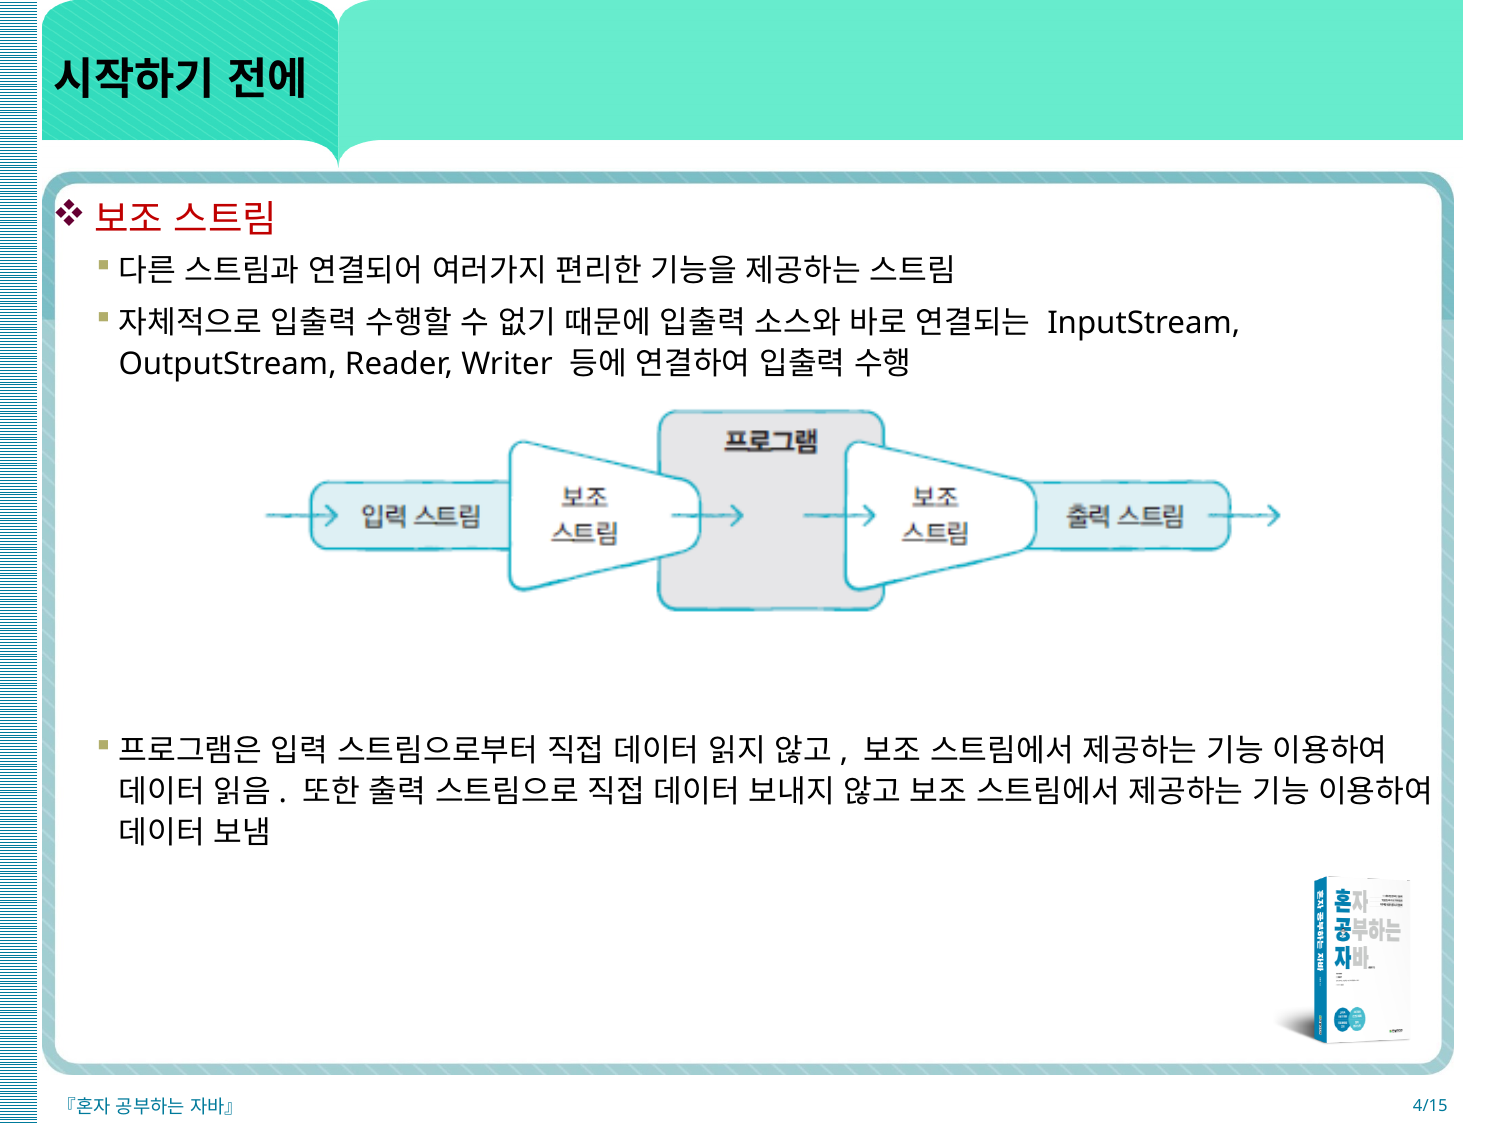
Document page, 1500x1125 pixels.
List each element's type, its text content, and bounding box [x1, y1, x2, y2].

picture [237, 393, 1326, 633]
picture [42, 0, 1463, 187]
list 보조 스트림 다른 스트림과 연결되어 여러가지 편리한 기능을 제공하는 스트림 자체적으로 입출력 수행할 수 없기 때문에 입출력 소스와 바로 연결되는 InputStream, OutputStream, Reader, Writer 등에 연결하여 입출력 수행 프로그램은 입력 스트림으로부터 직접 데이터 읽지 않고, 보조 스트림에서 제공하는 기능 이용하여 데이터 읽음. 또한 출력 스트림으로 직접 데이터 보내지 않고 보조 스트림에서 제공하는 기능 이용하여 데이터 보냄 [37, 187, 1463, 1091]
picture [116, 1102, 131, 1107]
picture [68, 1097, 75, 1110]
picture [225, 1102, 232, 1115]
title 시작하기 전에 [39, 42, 1280, 138]
picture [1243, 797, 1488, 1122]
